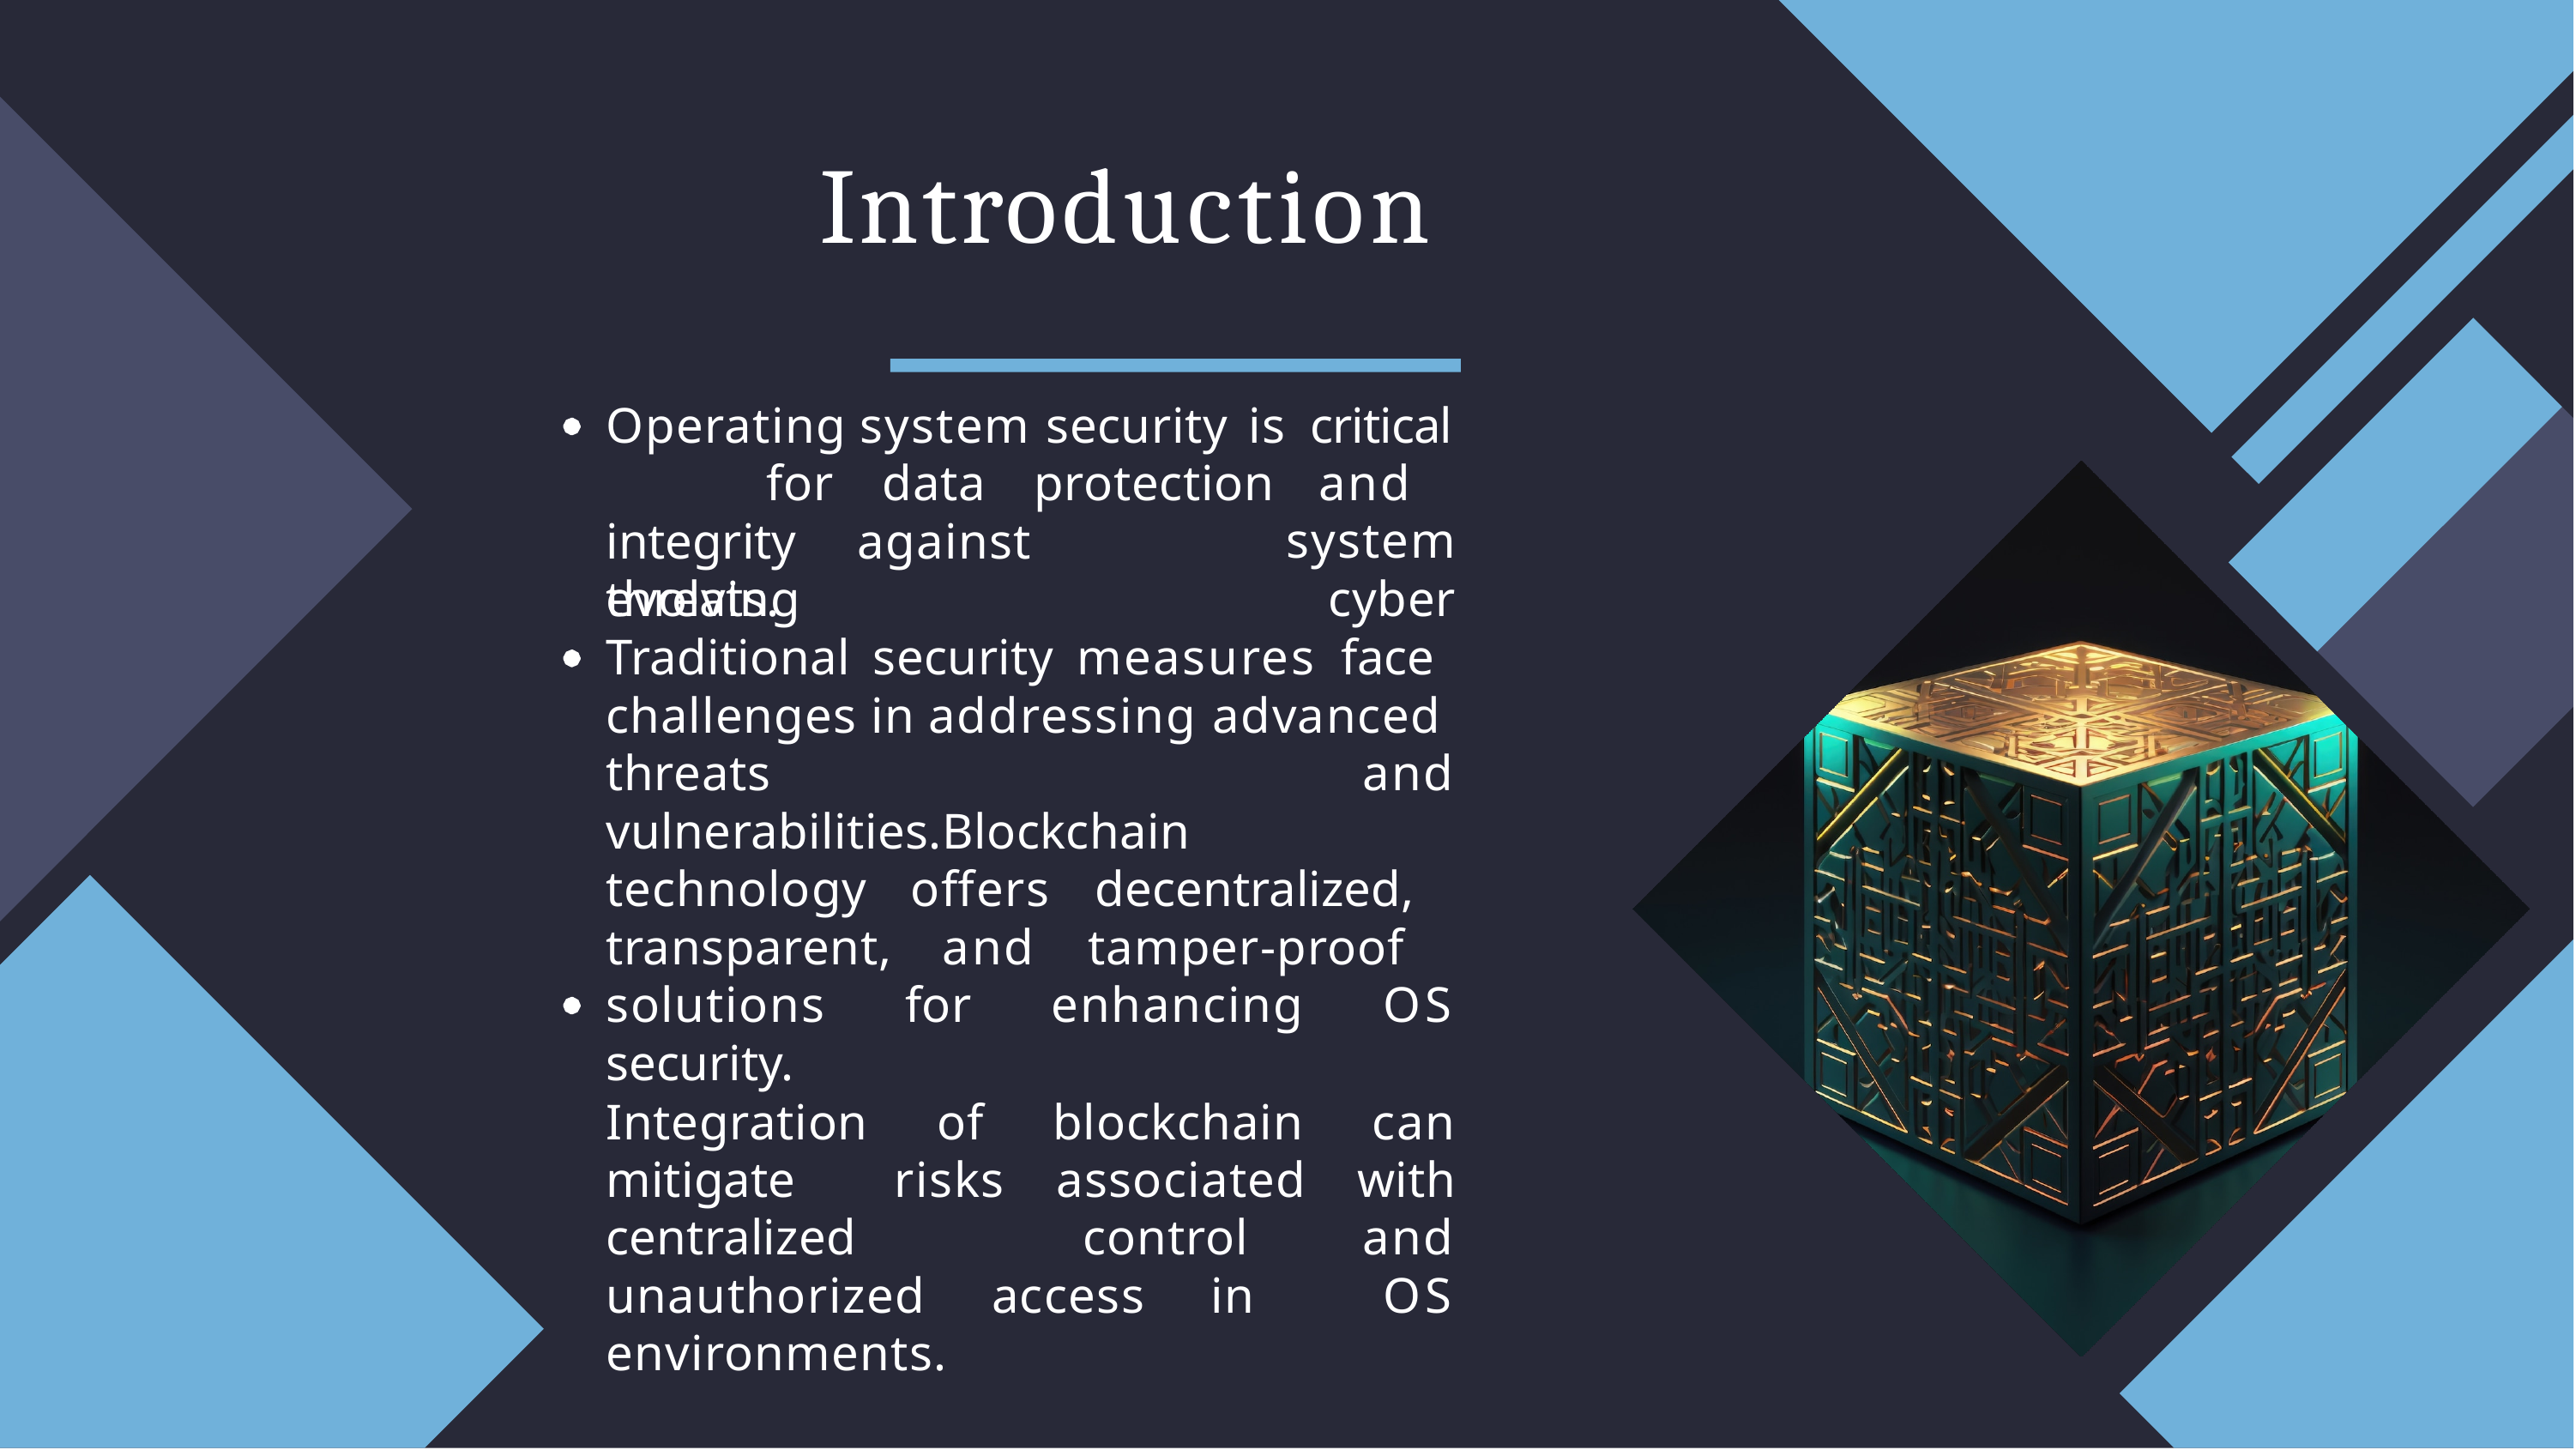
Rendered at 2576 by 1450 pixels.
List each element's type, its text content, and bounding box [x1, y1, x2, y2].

title Introduction [817, 134, 1458, 378]
text_box [2119, 1363, 2574, 1448]
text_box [1778, 0, 2574, 114]
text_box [1632, 114, 2574, 1357]
text_box threats. Traditional security measures face challenges in addressing advanced threats and vulnerabilities.Blockchain technology oﬀers decentralized, transparent, and tamper-proof solutions for enhancing OS security. Integration of blockchain can mitigate risks associated with centralized control and unauthorized access in OS environments. [604, 565, 1457, 1381]
text_box [563, 649, 581, 668]
text_box [563, 417, 581, 436]
text_box Operating system security is critical [604, 393, 1457, 453]
text_box [890, 359, 1461, 372]
text_box [563, 996, 581, 1015]
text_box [0, 96, 545, 1448]
text_box for data protection and system cyber [604, 450, 1457, 565]
